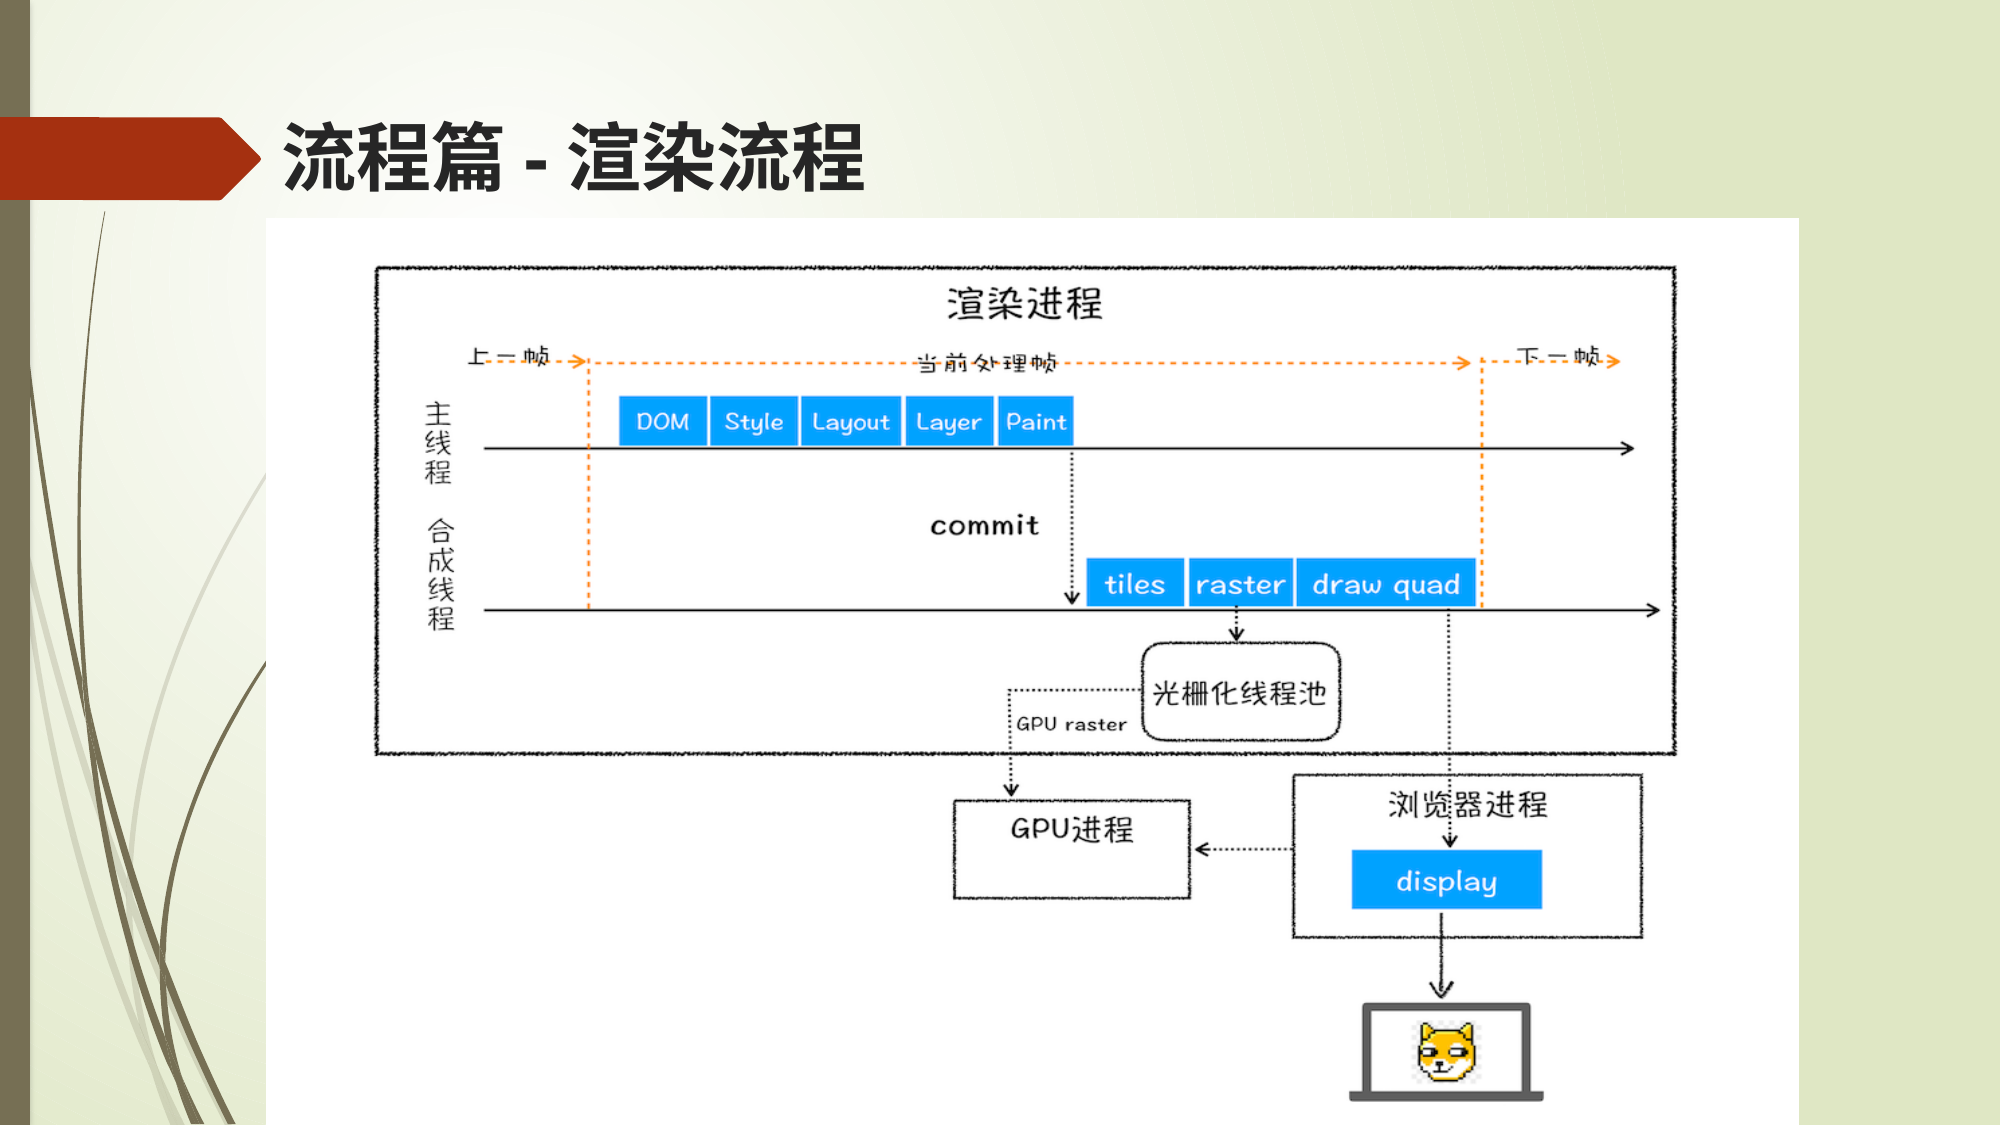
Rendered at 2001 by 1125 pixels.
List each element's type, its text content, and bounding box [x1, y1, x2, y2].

title 流程篇-渲染流程 [266, 102, 1729, 217]
picture [266, 217, 1799, 1125]
